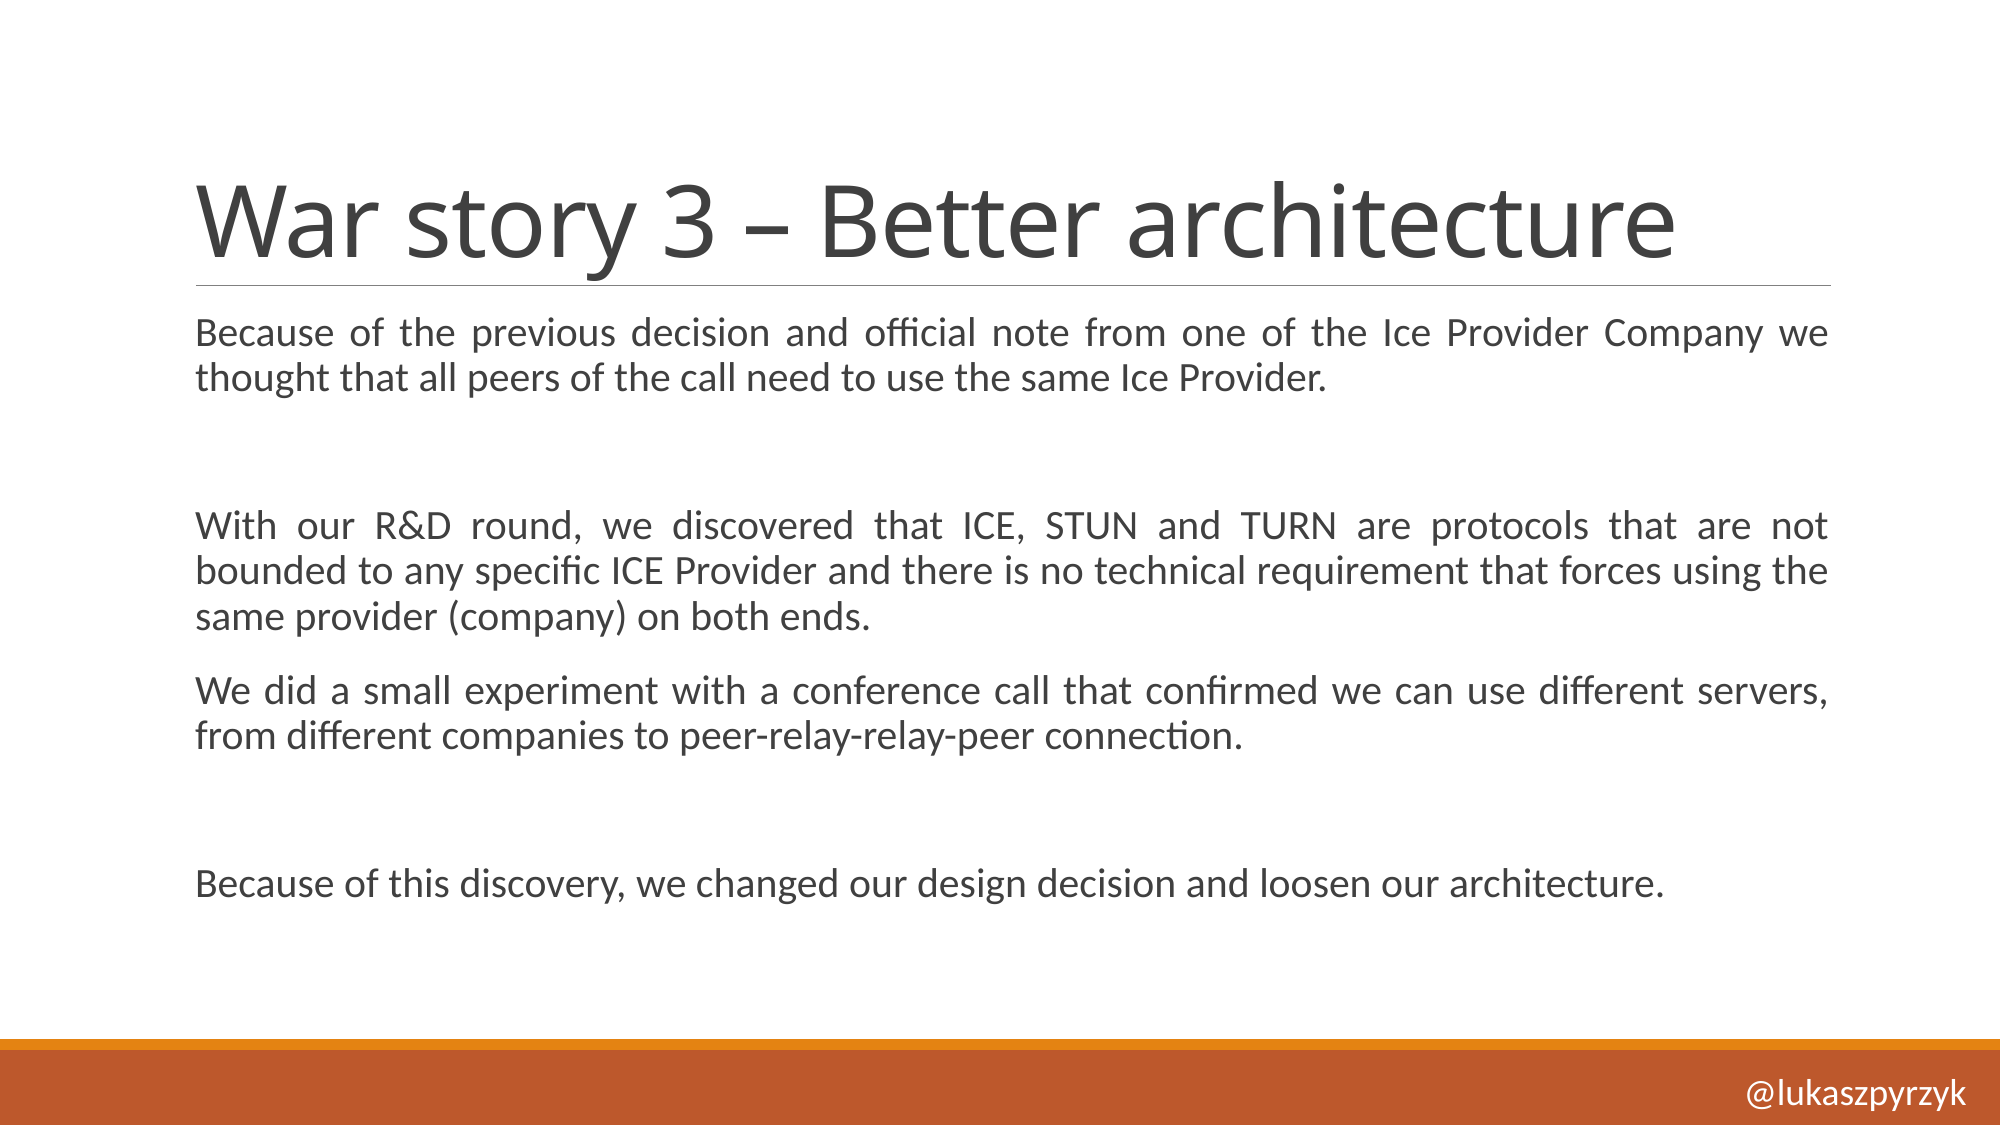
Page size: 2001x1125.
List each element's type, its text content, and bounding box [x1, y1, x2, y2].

list Because of the previous decision and official note from one of the Ice Provider Company we thought that all peers of the call need to use the same Ice Provider. With our R&D round, we discovered that ICE, STUN and TURN are protocols that are not bounded to any specific ICE Provider and there is no technical requirement that forces using the same provider (company) on both ends. We did a small experiment with a conference call that confirmed we can use different servers, from different companies to peer-relay-relay-peer connection. Because of this discovery, we changed our design decision and loosen our architecture. [180, 302, 1830, 963]
title War story 3 – Better architecture [180, 47, 1830, 285]
text_box @lukaszpyrzyk [1728, 1060, 1982, 1121]
